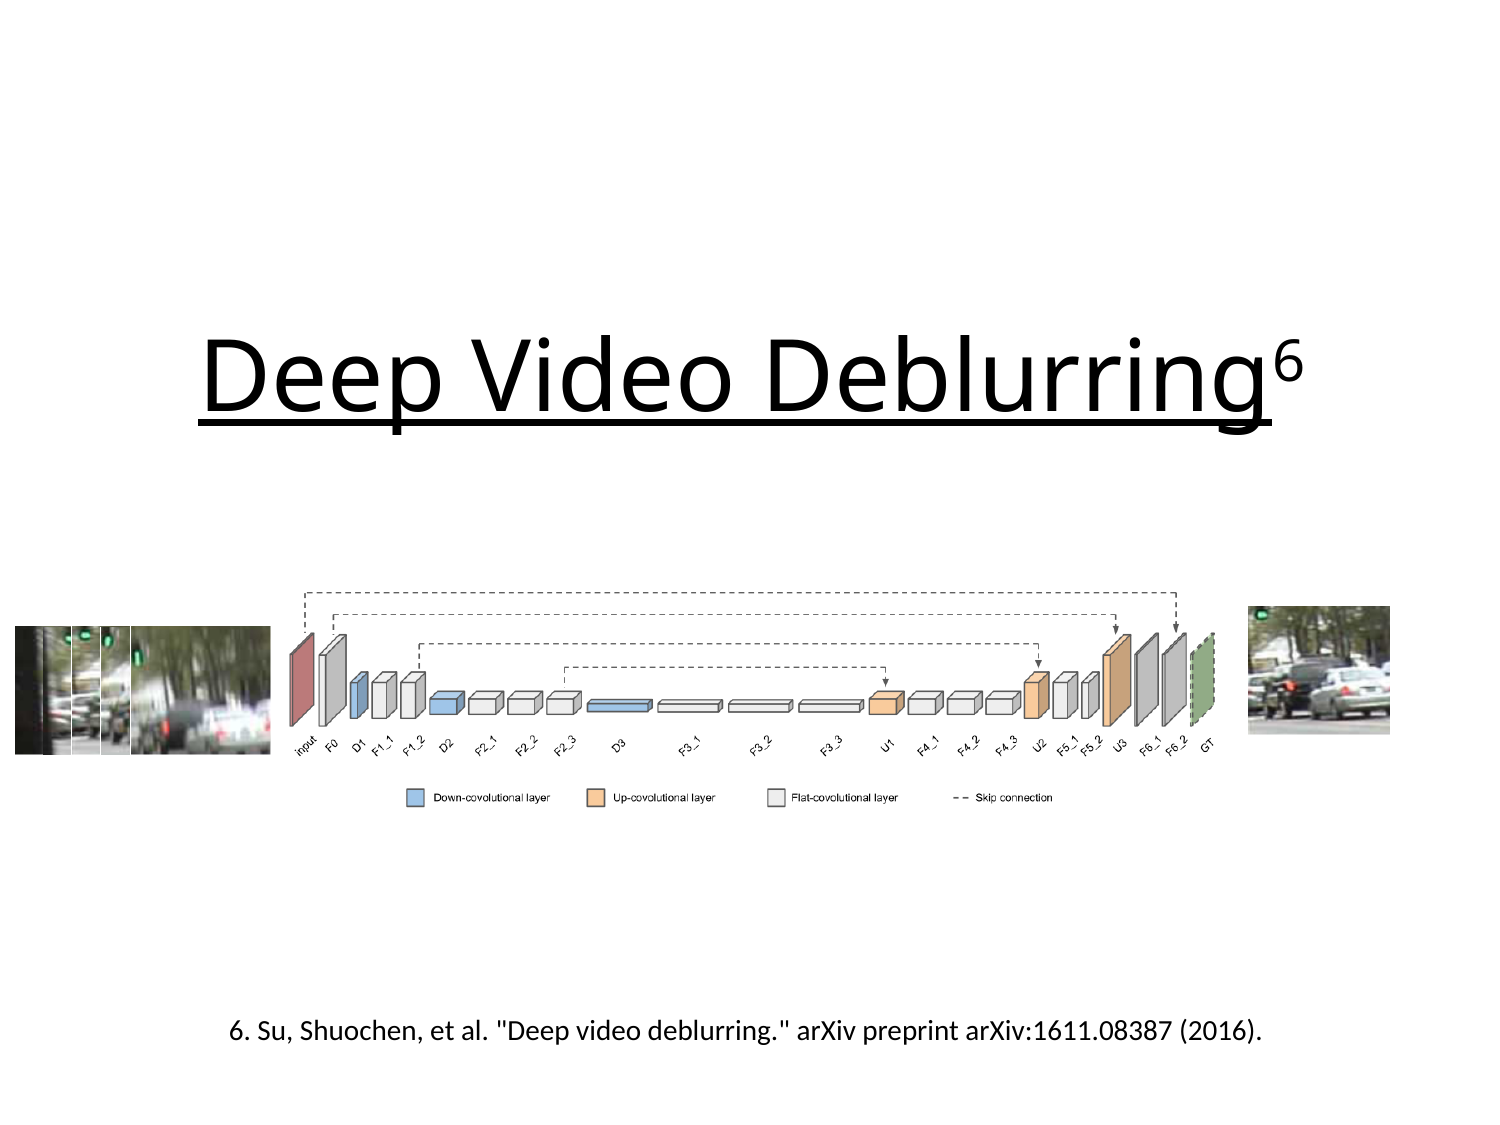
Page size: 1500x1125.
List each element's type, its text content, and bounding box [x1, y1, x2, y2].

title Deep Video Deblurring6 [114, 278, 1390, 441]
picture [281, 572, 1220, 821]
text_box 6. Su, Shuochen, et al. "Deep video deblurring." arXiv preprint arXiv:1611.08387 (2016). [214, 1004, 1306, 1054]
picture [1248, 605, 1390, 735]
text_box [15, 625, 271, 755]
